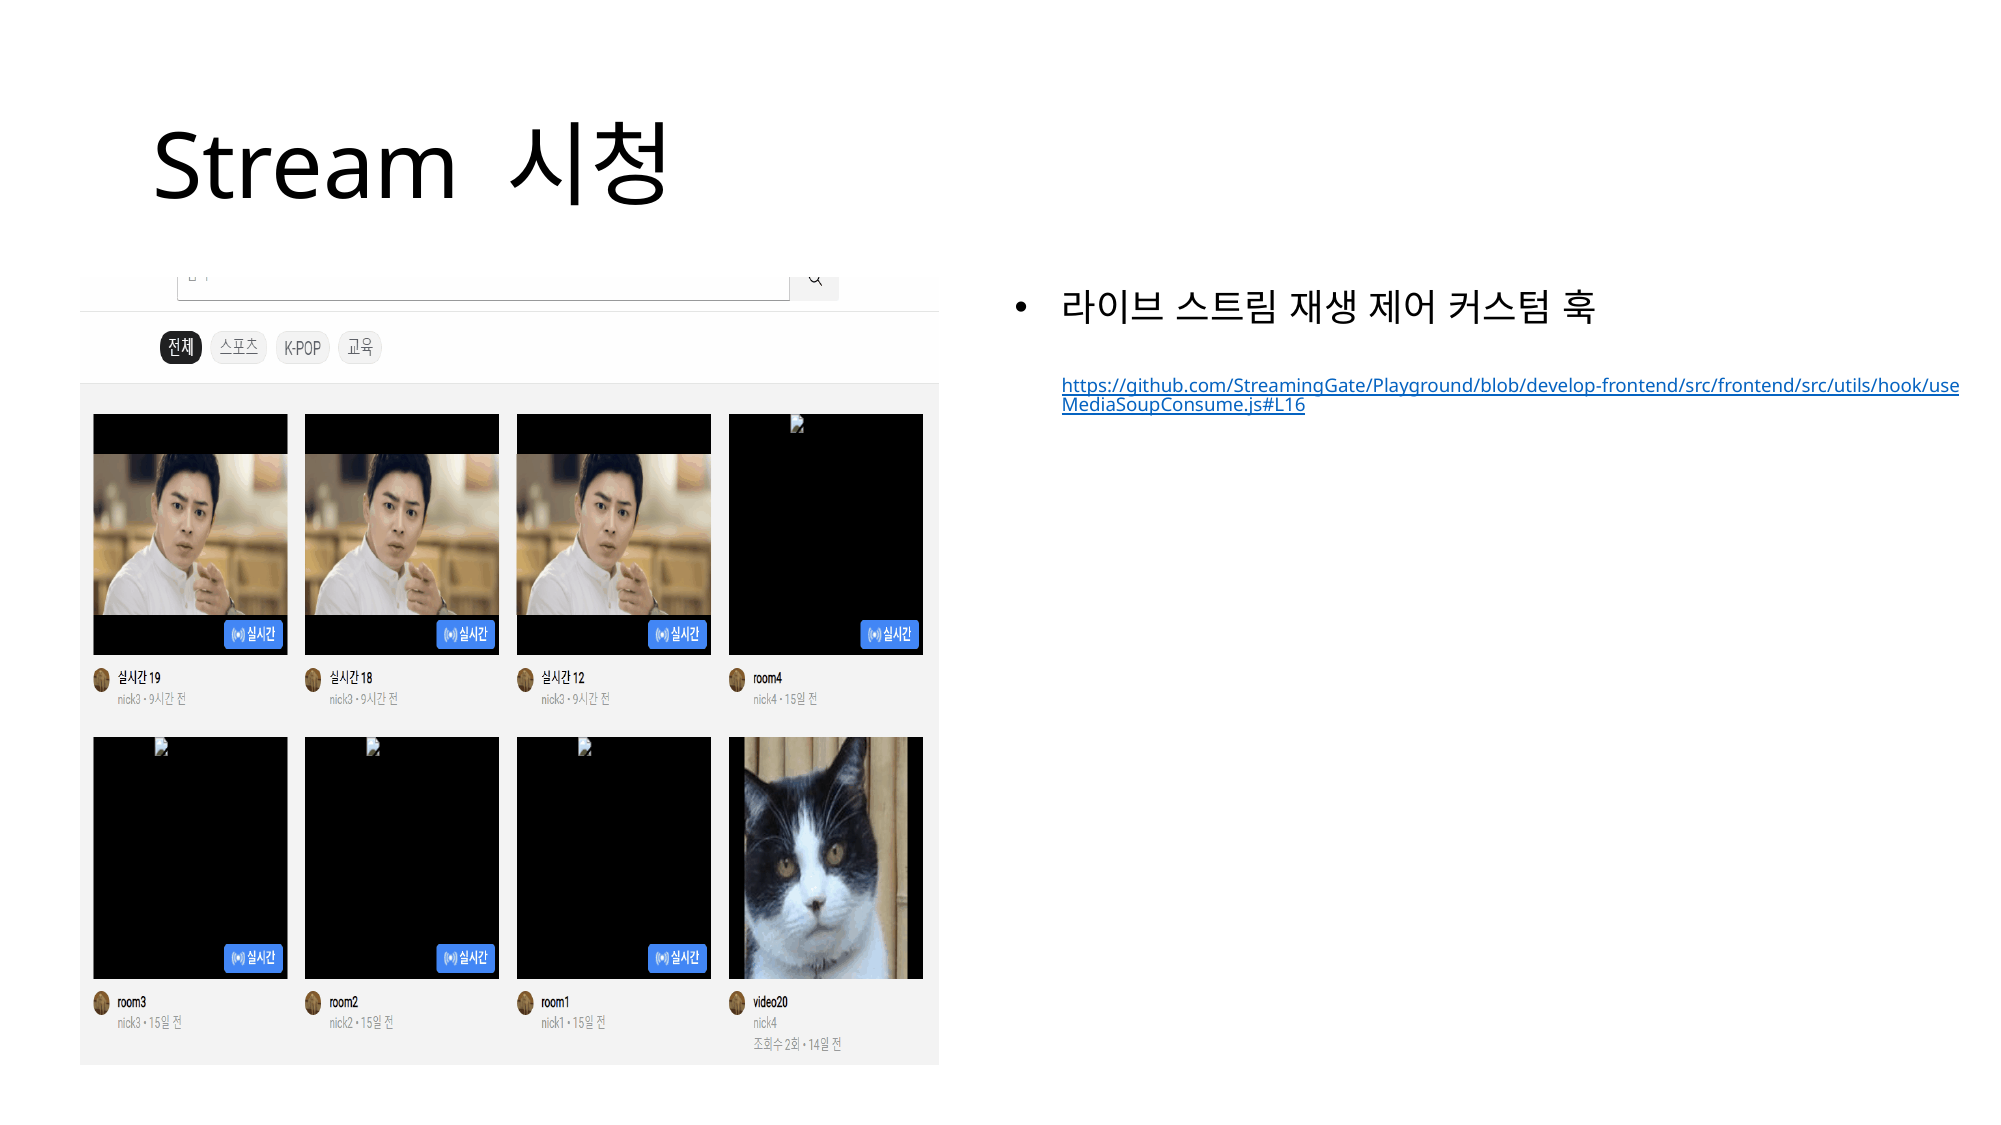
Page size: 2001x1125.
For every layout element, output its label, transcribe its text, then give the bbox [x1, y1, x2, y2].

title Stream 시청 [137, 59, 1863, 278]
text_box 라이브 스트림 재생 제어 커스텀 훅 https://github.com/StreamingGate/Playground/blob/develop-frontend/src/frontend/src/utils/hook/useMediaSoupConsume.js#L16 [999, 276, 1986, 442]
picture [80, 277, 939, 1066]
